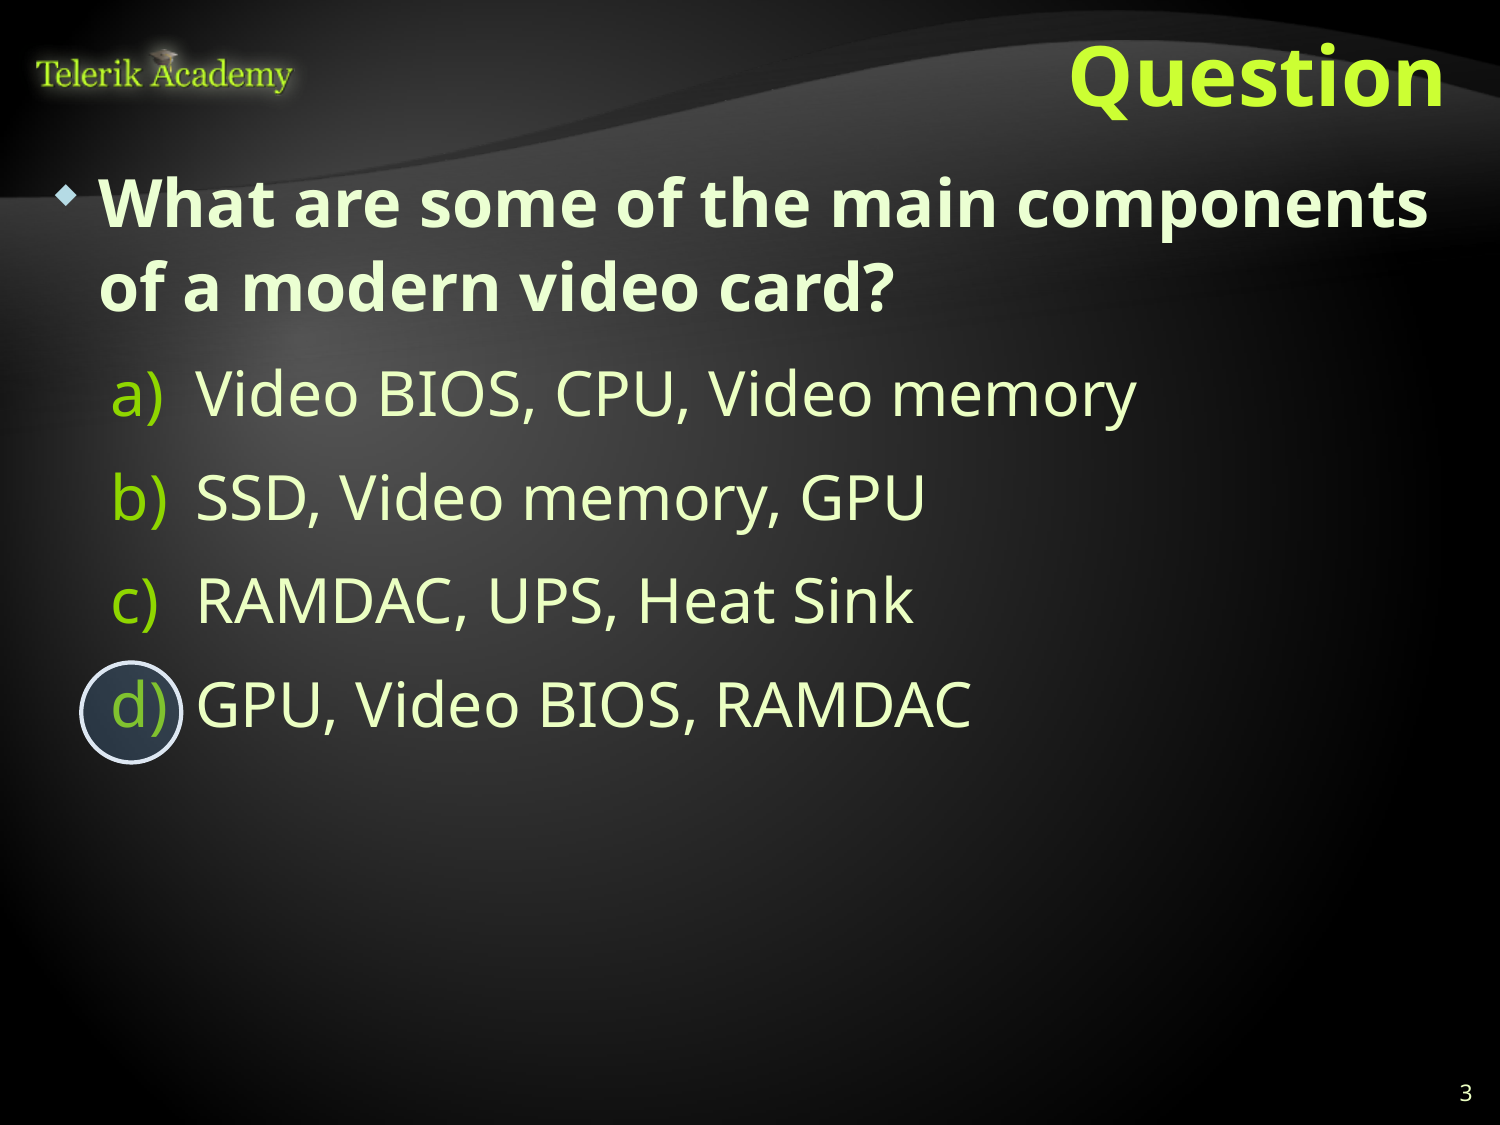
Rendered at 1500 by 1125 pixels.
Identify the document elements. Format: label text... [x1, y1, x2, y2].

text_box [79, 660, 184, 765]
slide_number 3 [1412, 1074, 1488, 1113]
picture [0, 0, 1500, 1125]
title Question [300, 12, 1463, 149]
list What are some of the main components of a modern video card? Video BIOS, CPU, Video memory SSD, Video memory, GPU RAMDAC, UPS, Heat Sink GPU, Video BIOS, RAMDAC [37, 149, 1463, 1075]
